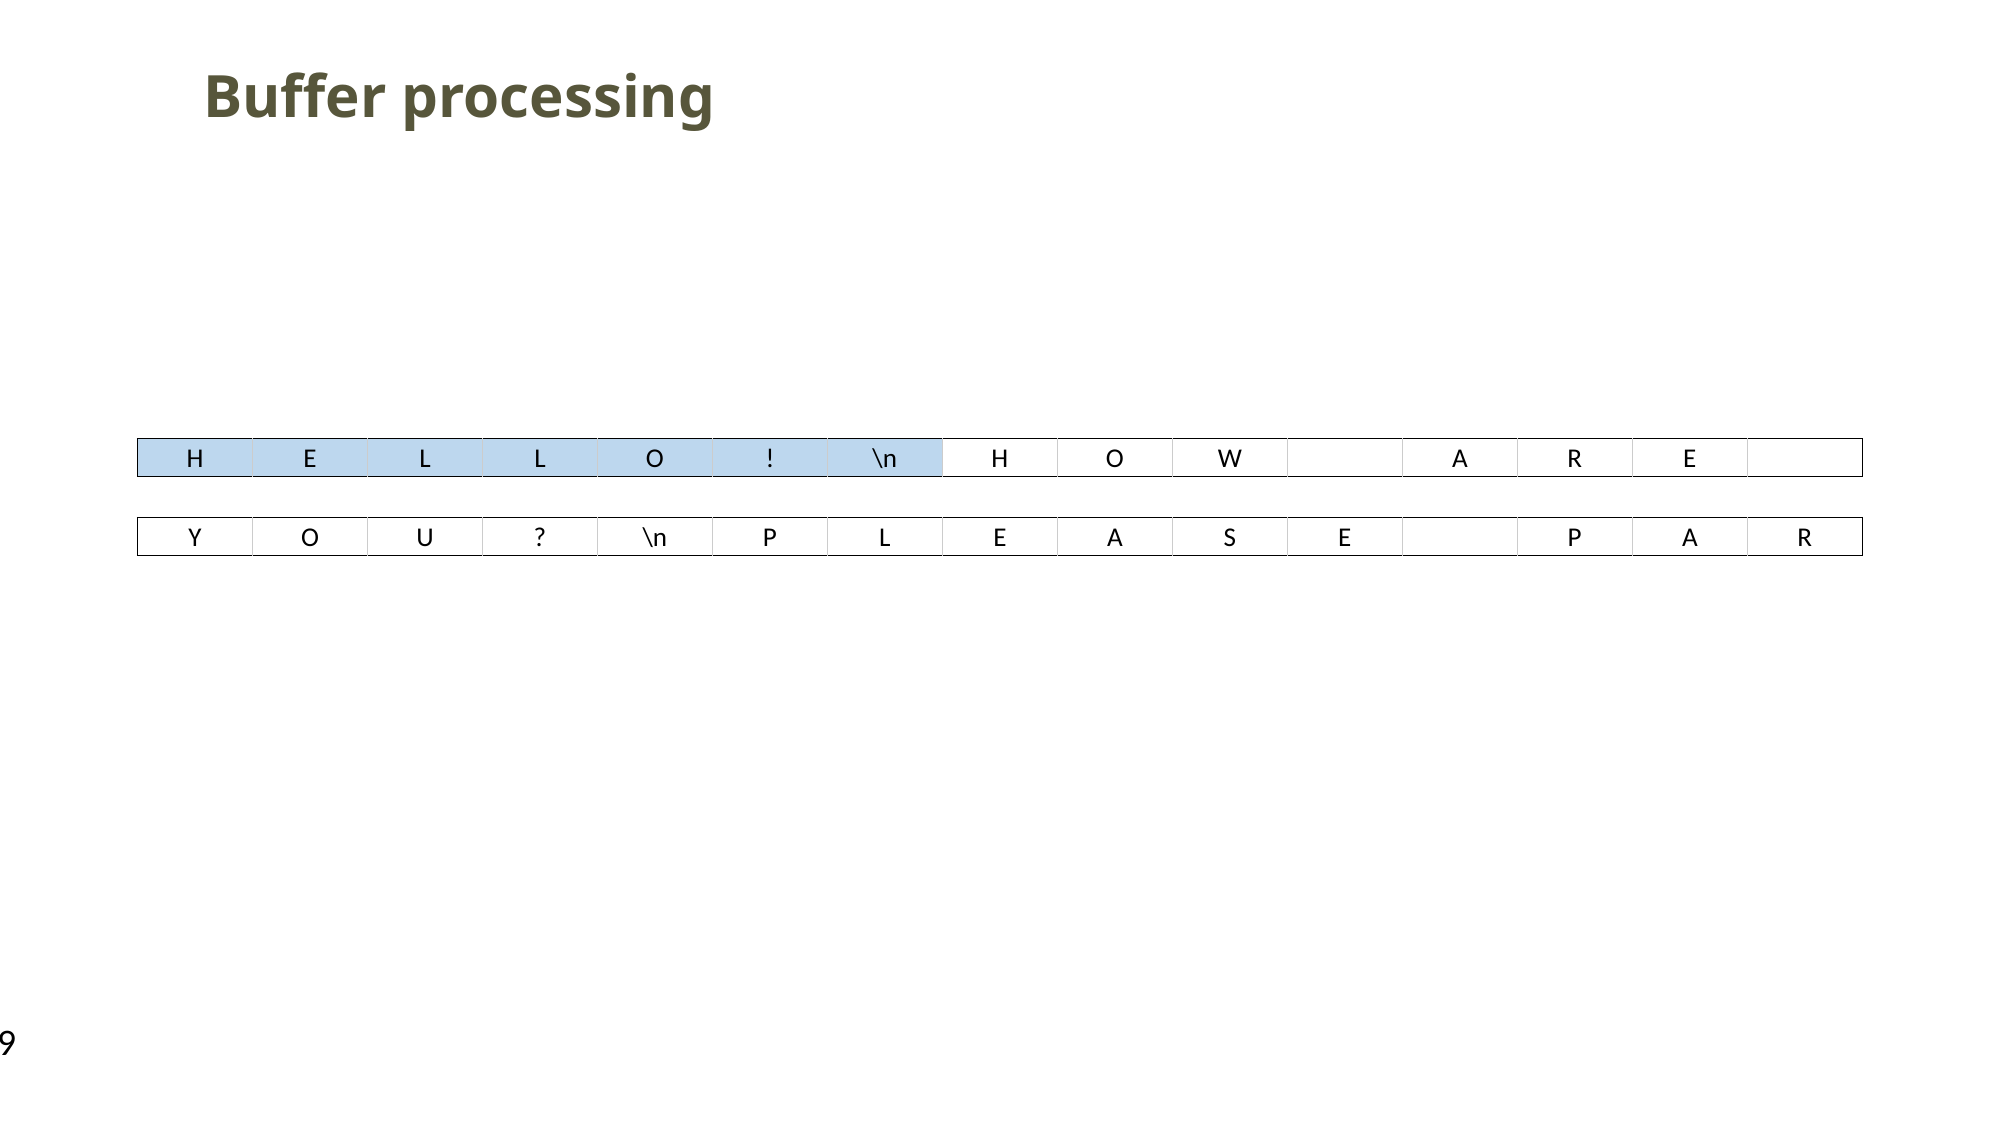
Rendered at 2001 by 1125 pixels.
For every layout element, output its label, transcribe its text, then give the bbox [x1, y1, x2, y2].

text_box Buffer processing [203, 52, 1966, 149]
table_header L [828, 518, 942, 555]
table_header \n [828, 439, 942, 476]
table_header ? [483, 518, 597, 555]
text_box 9 [0, 1010, 171, 1071]
table_header W [1173, 439, 1287, 476]
table_header E [1288, 518, 1402, 555]
table_header O [1058, 439, 1172, 476]
table_header [1288, 439, 1402, 476]
table_header Y [138, 518, 252, 555]
table_header A [1633, 518, 1747, 555]
table_header O [598, 439, 712, 476]
table_header E [1633, 439, 1747, 476]
table_header H [943, 439, 1057, 476]
table_header [1748, 439, 1862, 476]
table_header S [1173, 518, 1287, 555]
table_header ! [713, 439, 827, 476]
table_header H [138, 439, 252, 476]
table_header R [1748, 518, 1862, 555]
table_header E [253, 439, 367, 476]
table_header E [943, 518, 1057, 555]
table_header A [1403, 439, 1517, 476]
table_header P [1518, 518, 1632, 555]
table_header U [368, 518, 482, 555]
table_header L [483, 439, 597, 476]
table_header O [253, 518, 367, 555]
table_header L [368, 439, 482, 476]
table_header \n [598, 518, 712, 555]
table_header A [1058, 518, 1172, 555]
table_header R [1518, 439, 1632, 476]
table_header P [713, 518, 827, 555]
table_header [1403, 518, 1517, 555]
